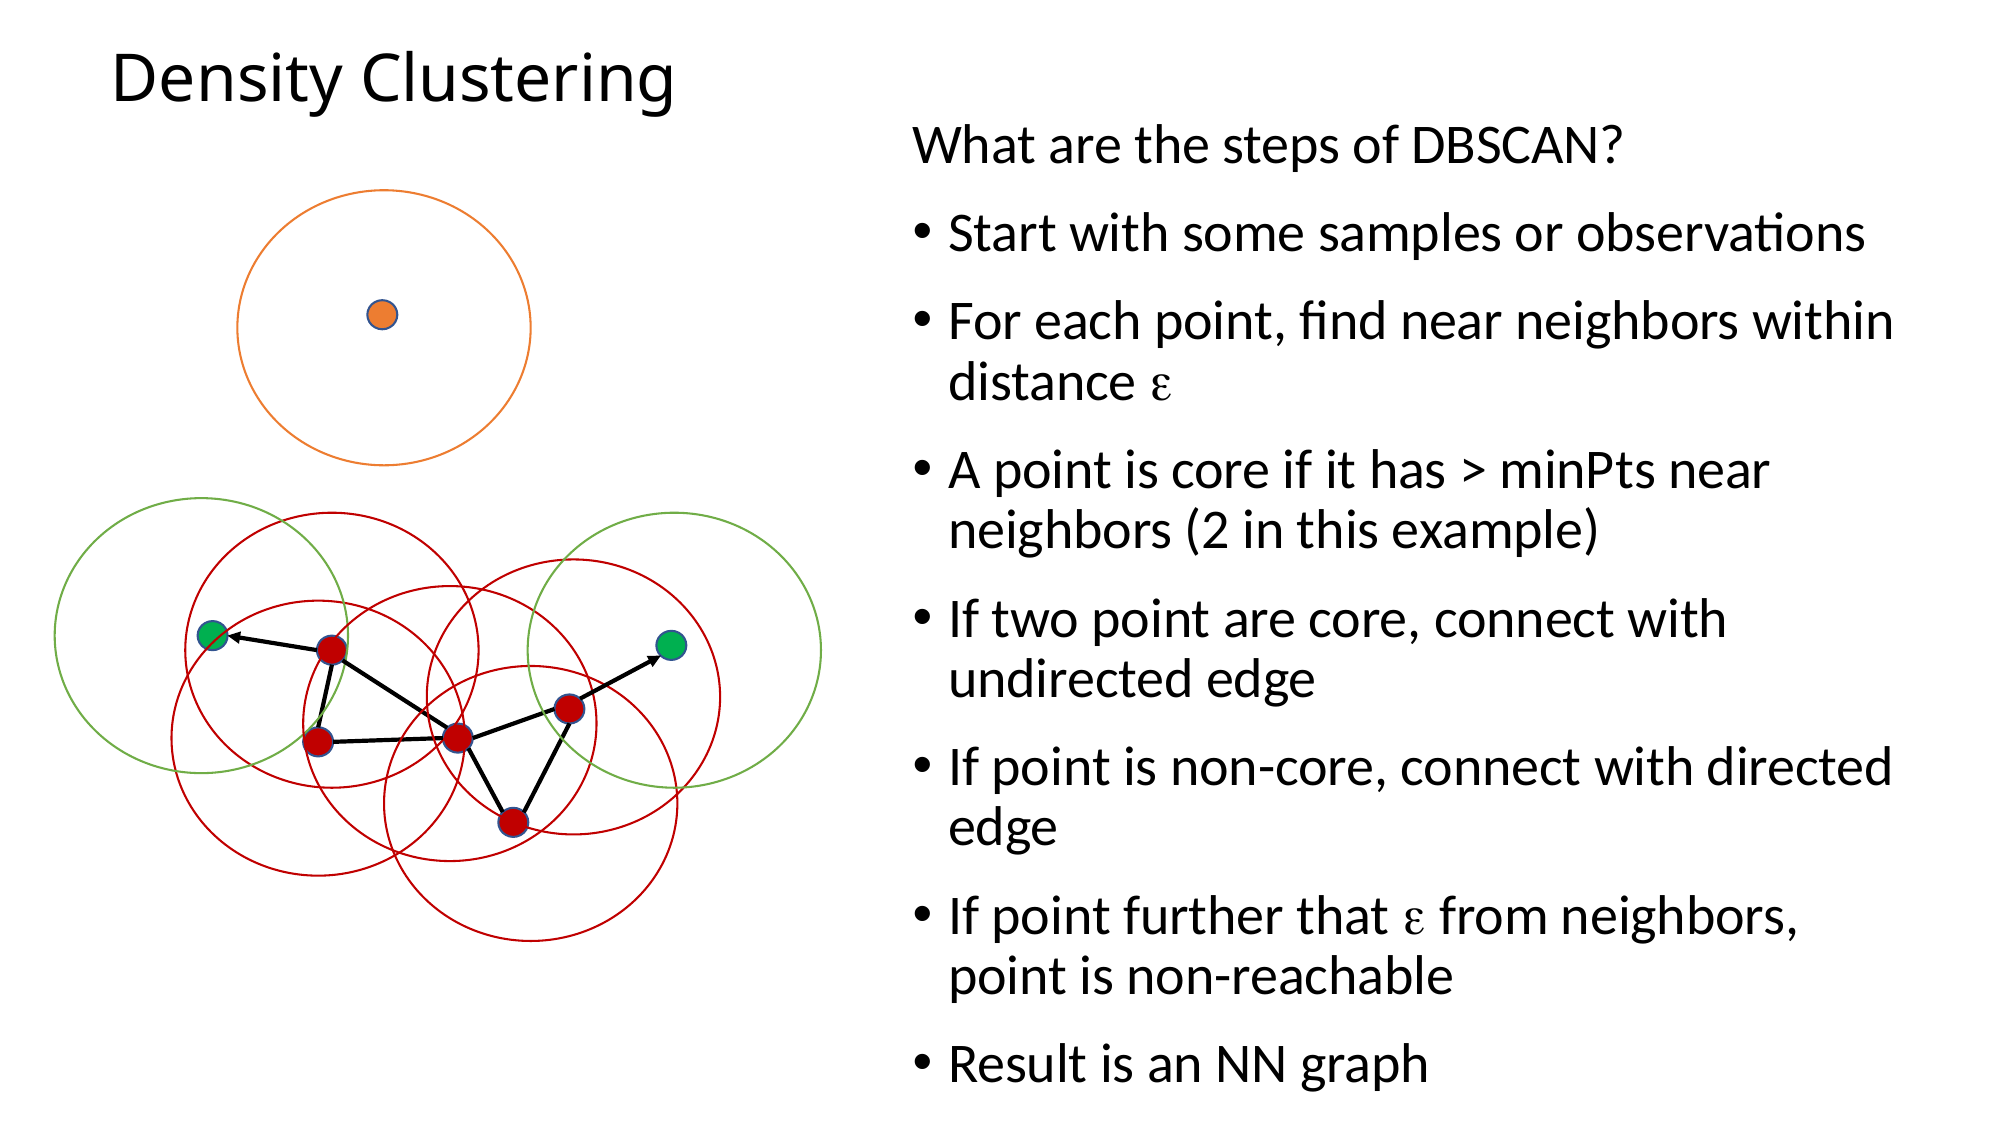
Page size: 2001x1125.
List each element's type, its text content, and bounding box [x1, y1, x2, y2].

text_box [472, 708, 555, 739]
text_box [342, 660, 448, 728]
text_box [227, 635, 317, 651]
text_box [53, 497, 349, 775]
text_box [468, 748, 503, 812]
text_box [345, 601, 368, 621]
text_box [526, 511, 823, 789]
text_box [383, 664, 679, 943]
text_box [302, 585, 481, 852]
text_box [236, 189, 532, 467]
title Density Clustering [95, 36, 1821, 124]
text_box [283, 511, 463, 607]
list What are the steps of DBSCAN? Start with some samples or observations For each point, find near neighbors within distance e A point is core if it has > minPts near neighbors (2 in this example) If two point are core, connect with undirected edge If point is non-core, connect with directed edge If point further that e from neighbors, point is non-reachable Result is an NN graph [897, 107, 1946, 1106]
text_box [333, 738, 443, 742]
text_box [523, 723, 570, 813]
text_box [580, 655, 661, 699]
text_box [431, 558, 563, 688]
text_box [318, 664, 332, 728]
text_box [174, 738, 394, 877]
